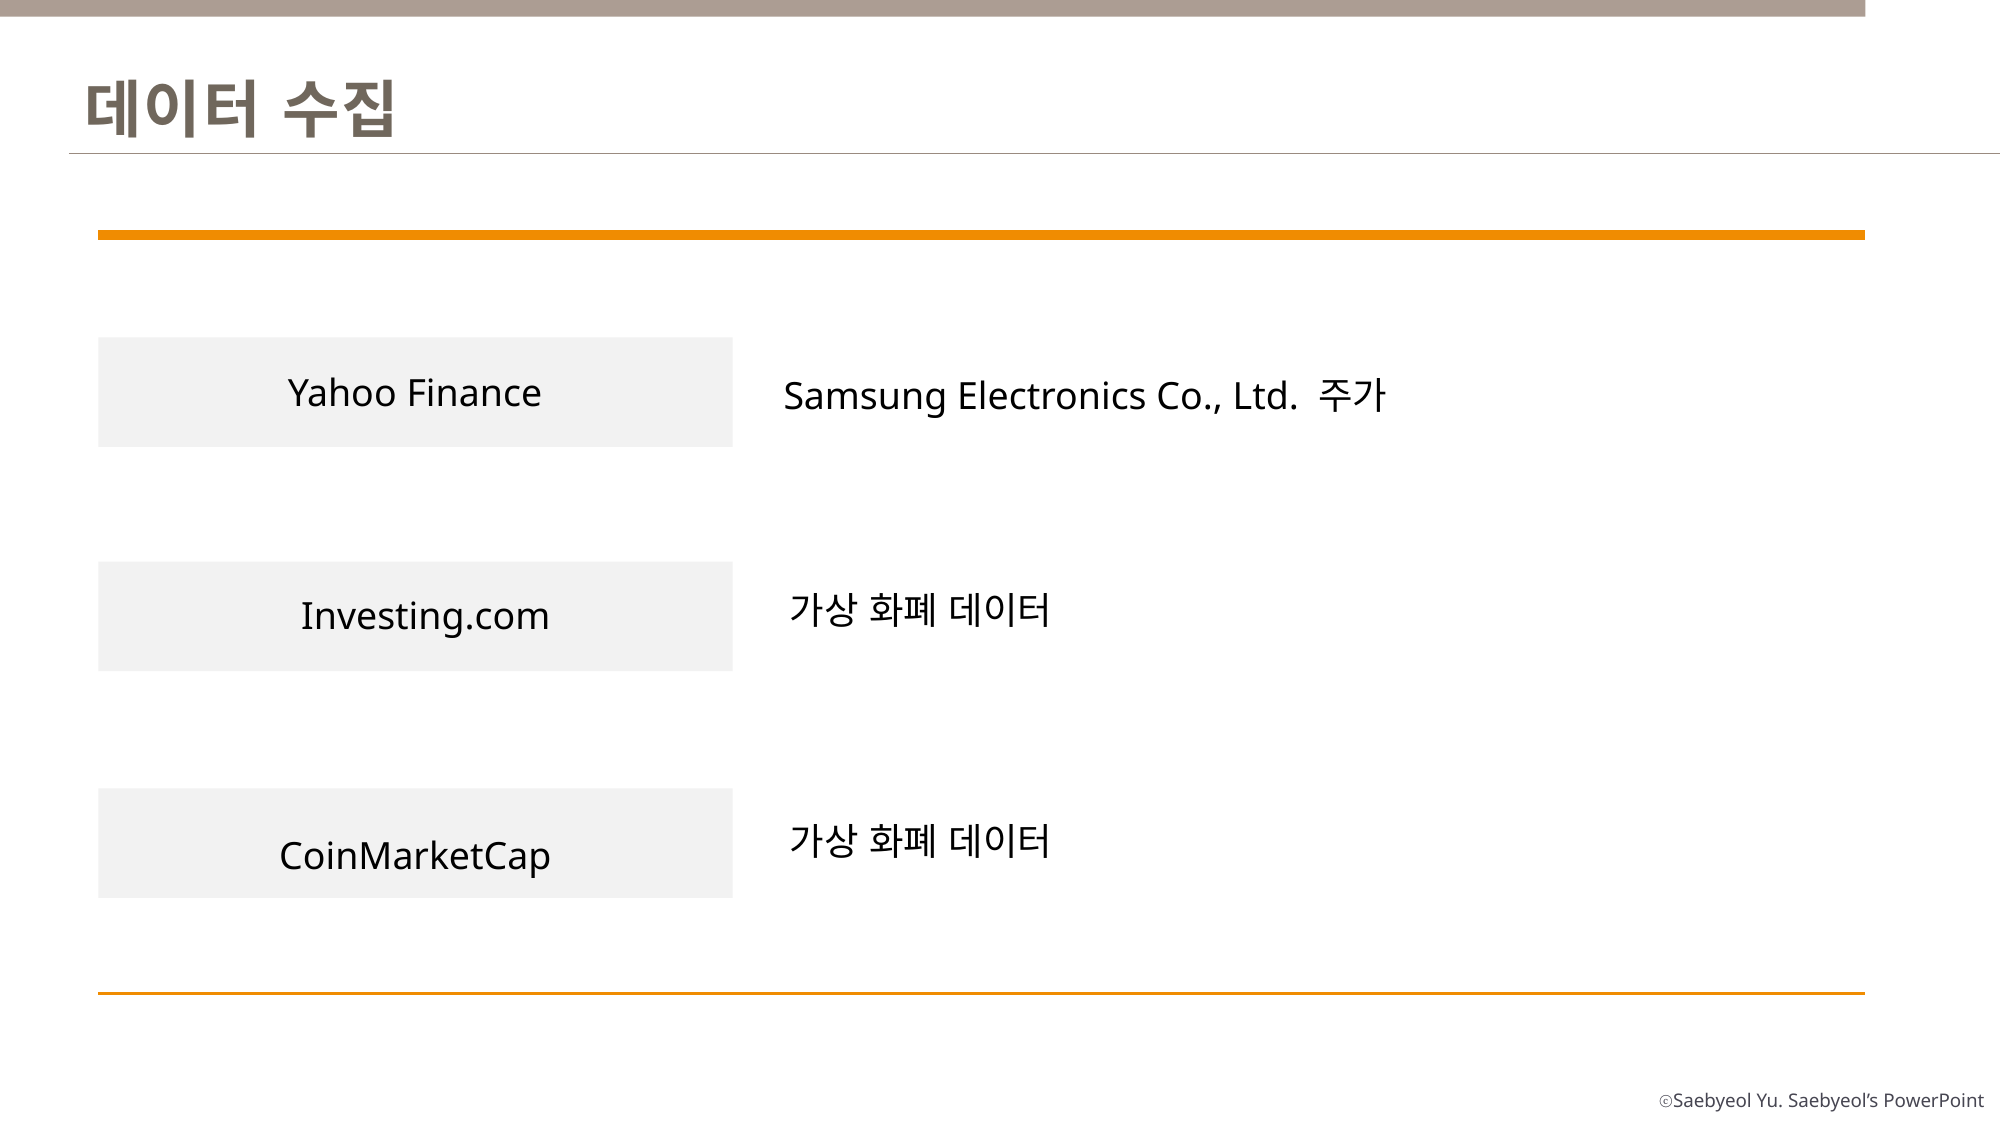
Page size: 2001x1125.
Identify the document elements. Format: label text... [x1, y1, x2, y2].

text_box 데이터 수집 [69, 62, 644, 153]
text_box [98, 561, 733, 691]
text_box 가상 화폐 데이터 [774, 580, 1068, 640]
text_box 가상 화폐 데이터 [774, 810, 1068, 871]
text_box [0, 0, 1866, 18]
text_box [98, 779, 733, 898]
text_box Samsung Electronics Co., Ltd. 주가 [768, 364, 1402, 424]
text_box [98, 337, 733, 468]
